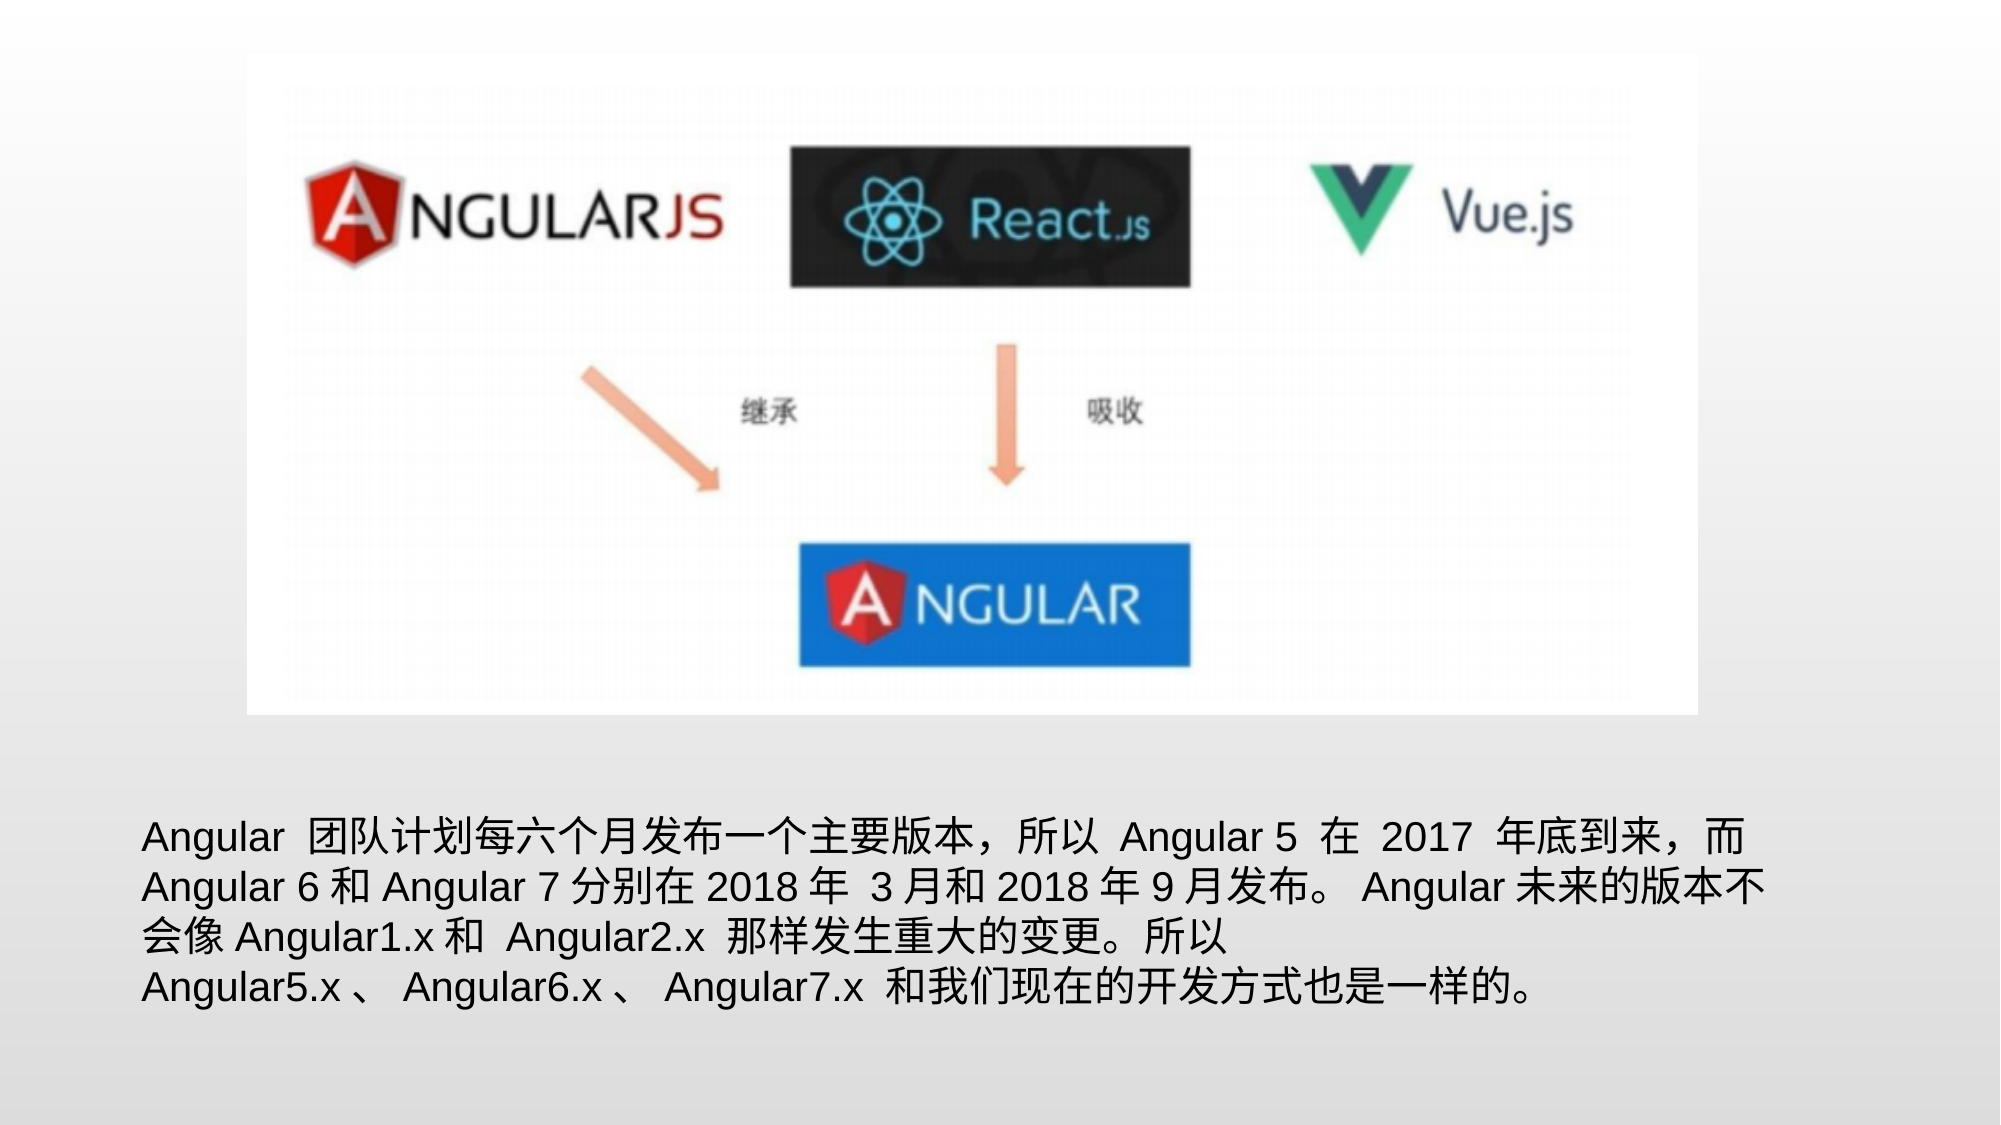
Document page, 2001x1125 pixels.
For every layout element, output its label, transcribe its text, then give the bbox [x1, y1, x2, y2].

text_box Angular 团队计划每六个月发布一个主要版本，所以 Angular 5 在 2017 年底到来，而 Angular 6和Angular 7分别在2018年 3月和2018年9月发布。Angular未来的版本不会像Angular1.x和 Angular2.x 那样发生重大的变更。所以 Angular5.x、Angular6.x、Angular7.x 和我们现在的开发方式也是一样的。 [126, 802, 1819, 1018]
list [247, 54, 1698, 715]
